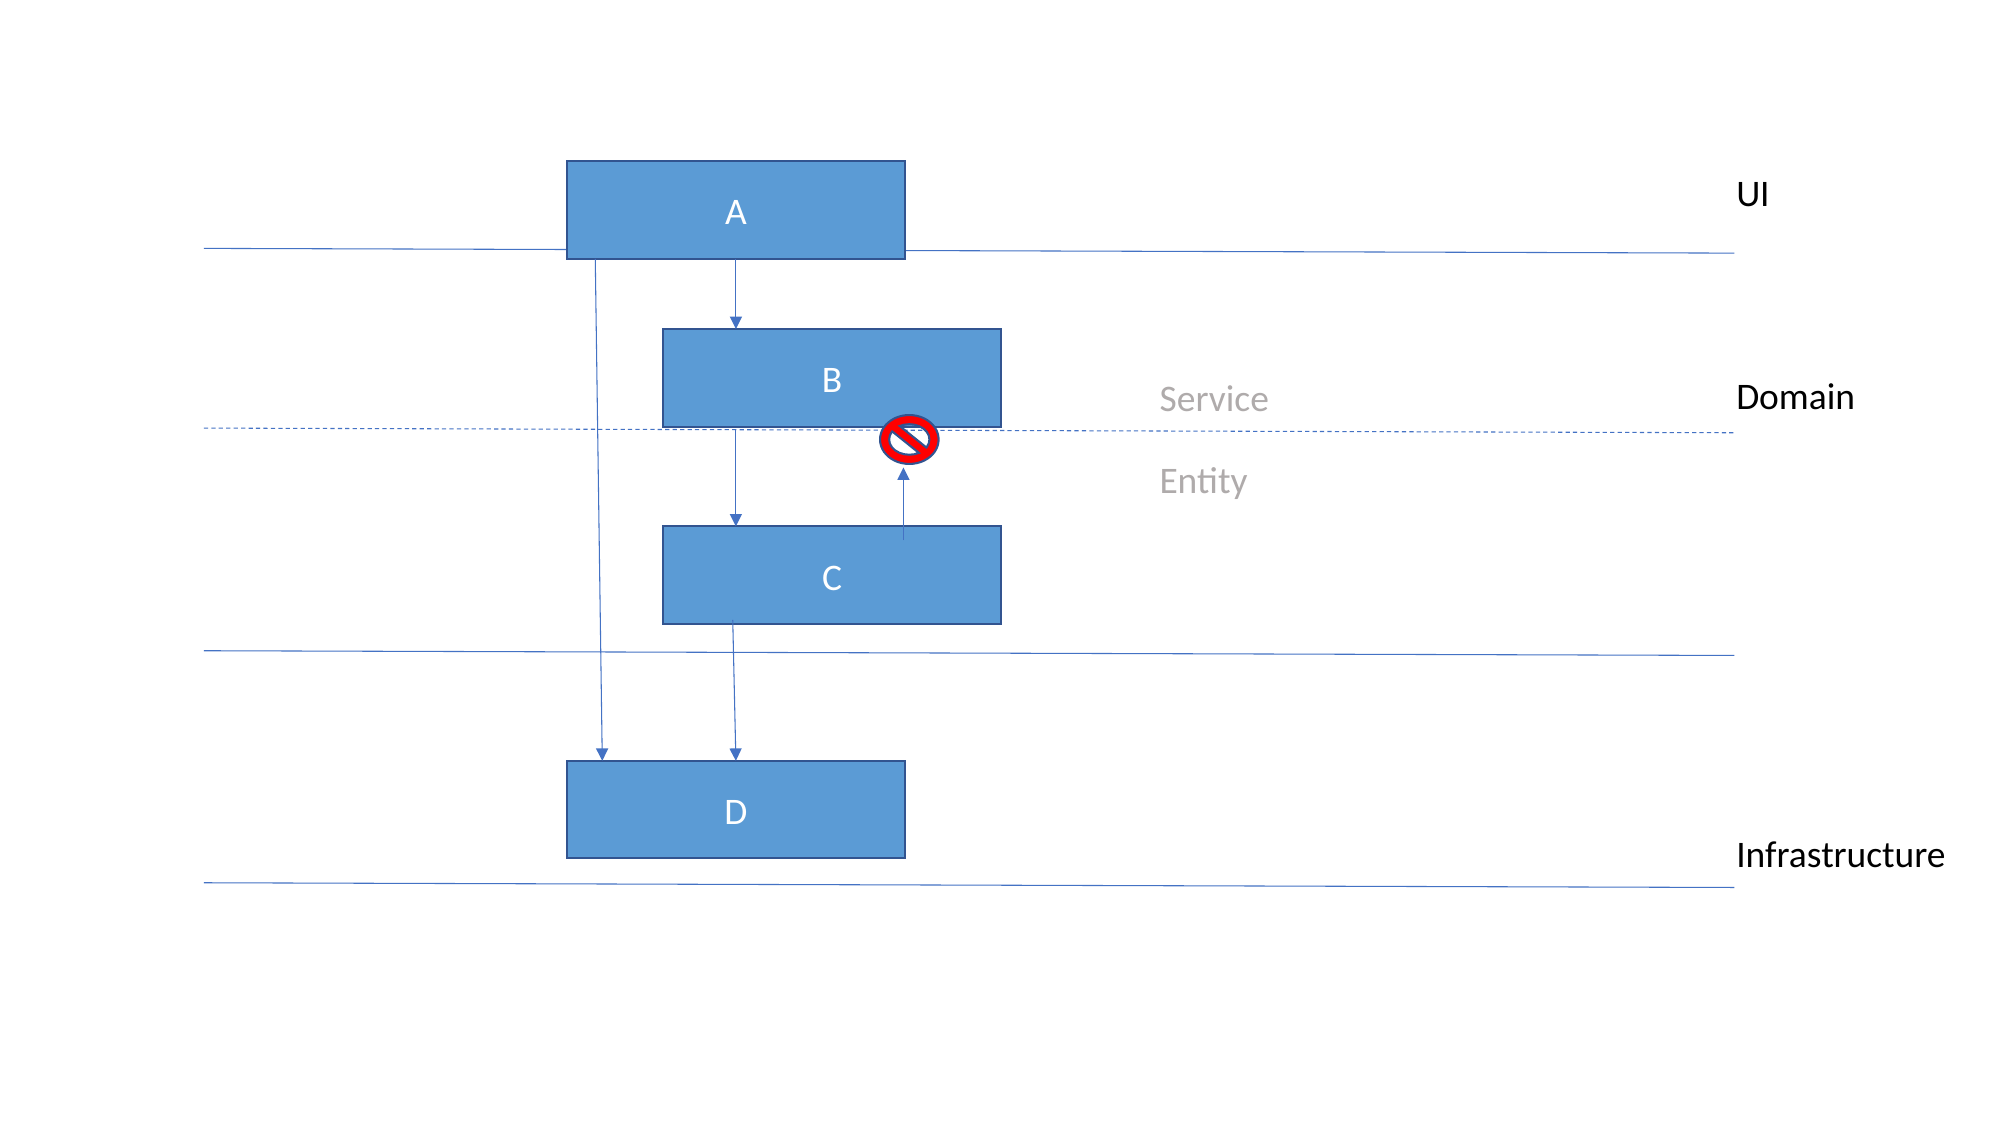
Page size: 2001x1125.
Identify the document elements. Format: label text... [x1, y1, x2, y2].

text_box Entity [1144, 448, 1308, 508]
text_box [736, 650, 1735, 656]
text_box D [566, 760, 906, 859]
text_box C [662, 525, 1002, 625]
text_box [203, 882, 1735, 888]
text_box A [566, 160, 906, 248]
text_box [879, 433, 940, 465]
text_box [603, 428, 1735, 433]
text_box B [662, 328, 1002, 428]
text_box [882, 414, 937, 428]
text_box Infrastructure [1721, 822, 2000, 882]
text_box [732, 619, 736, 761]
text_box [203, 248, 1735, 254]
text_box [595, 258, 603, 761]
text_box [203, 428, 595, 433]
text_box A [566, 254, 906, 260]
text_box UI [1721, 161, 1799, 221]
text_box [603, 650, 732, 656]
text_box Domain [1721, 364, 1888, 425]
text_box Service [1144, 367, 1308, 427]
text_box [203, 650, 595, 656]
